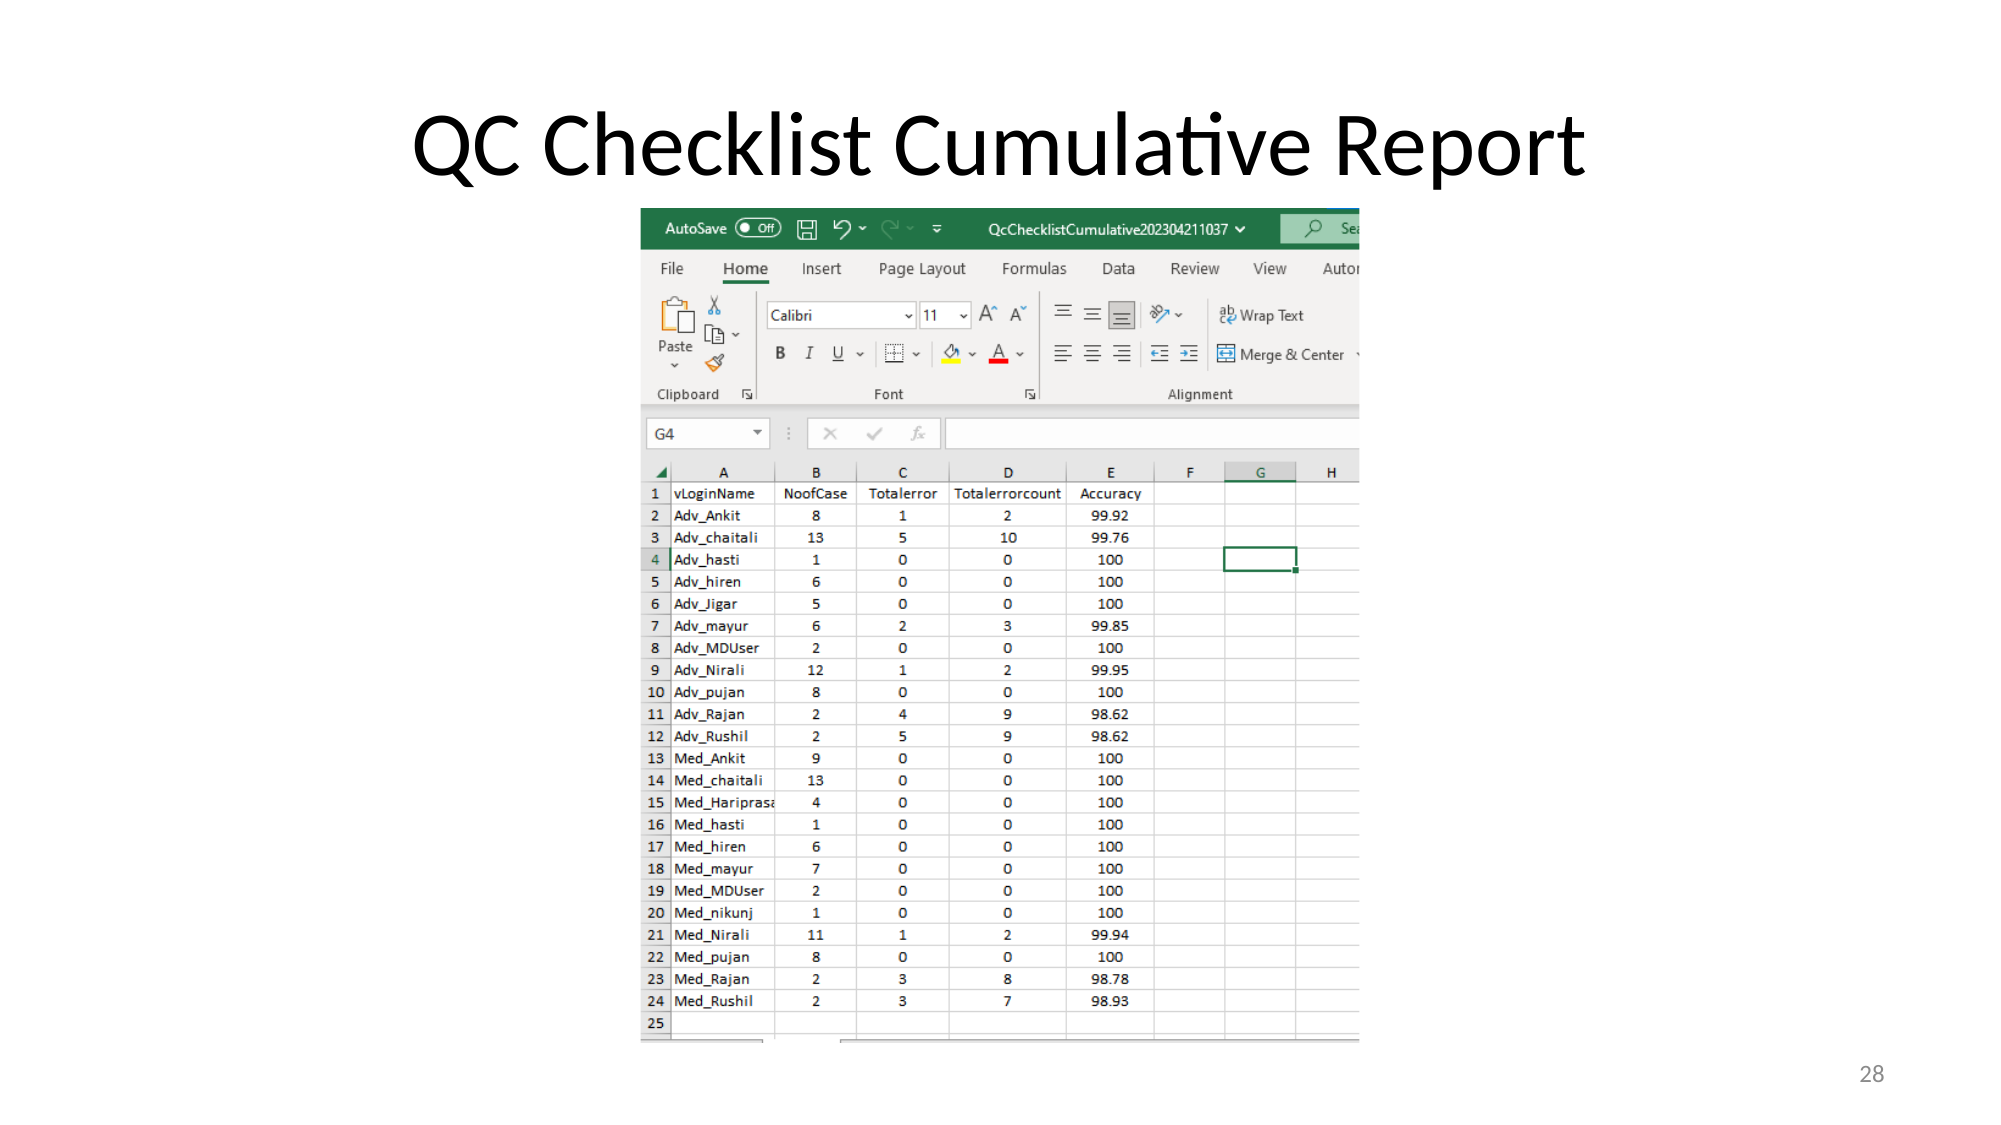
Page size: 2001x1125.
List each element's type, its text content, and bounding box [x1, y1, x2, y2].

slide_number 28 [1433, 1042, 1900, 1103]
title QC Checklist Cumulative Report [99, 45, 1900, 233]
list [640, 207, 1360, 1043]
